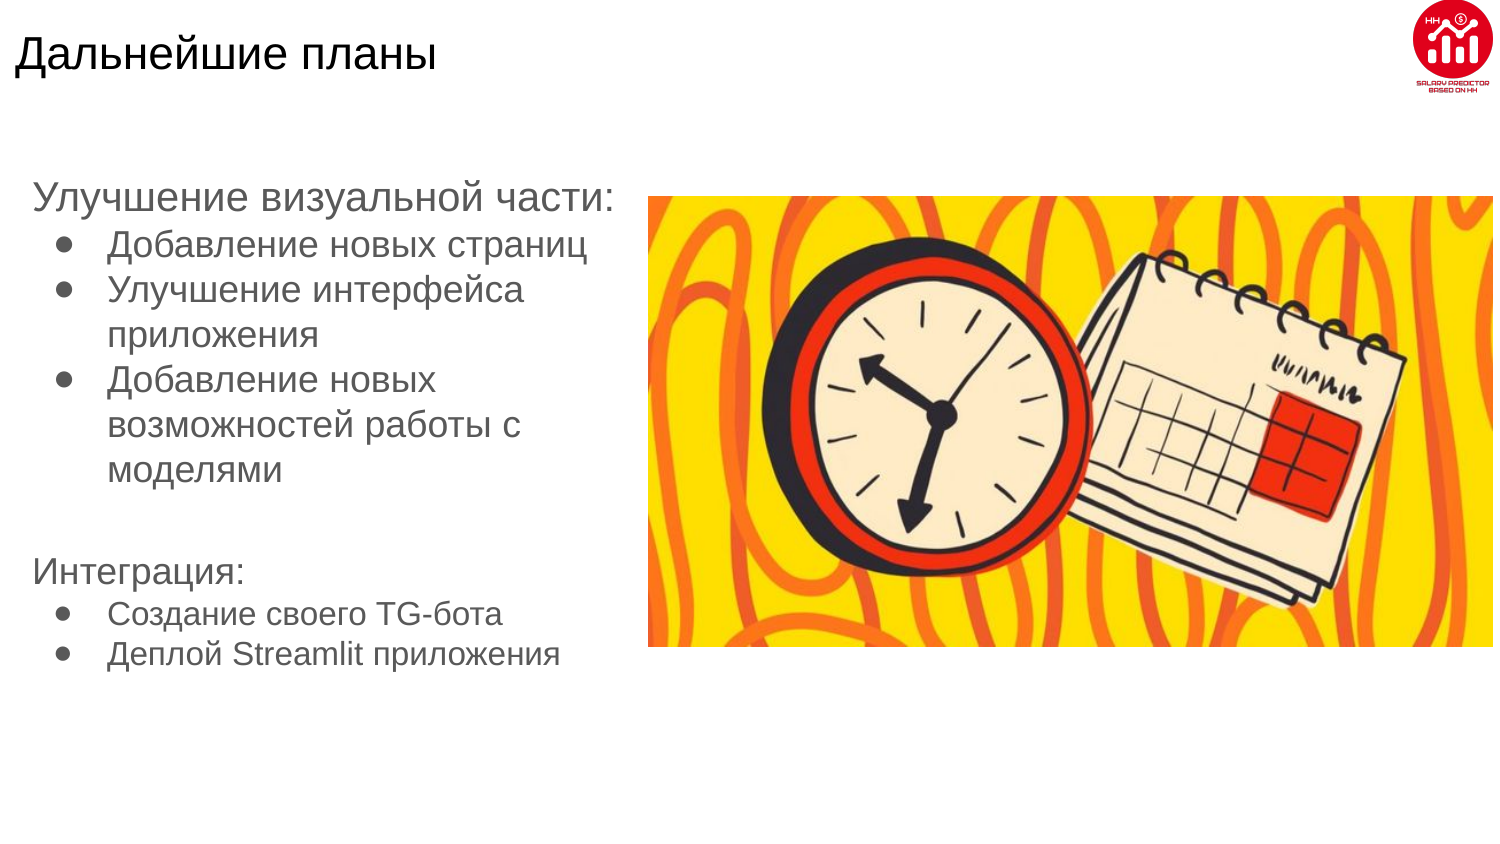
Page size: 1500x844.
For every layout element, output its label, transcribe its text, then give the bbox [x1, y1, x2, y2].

picture [1413, 0, 1493, 95]
text_box Интеграция: Создание своего TG-бота Деплой Streamlit приложения [17, 532, 581, 688]
text_box Улучшение визуальной части: Добавление новых страниц Улучшение интерфейса приложения Добавление новых возможностей работы с моделями [17, 154, 651, 505]
title Дальнейшие планы [0, 0, 1398, 94]
picture [648, 196, 1493, 648]
